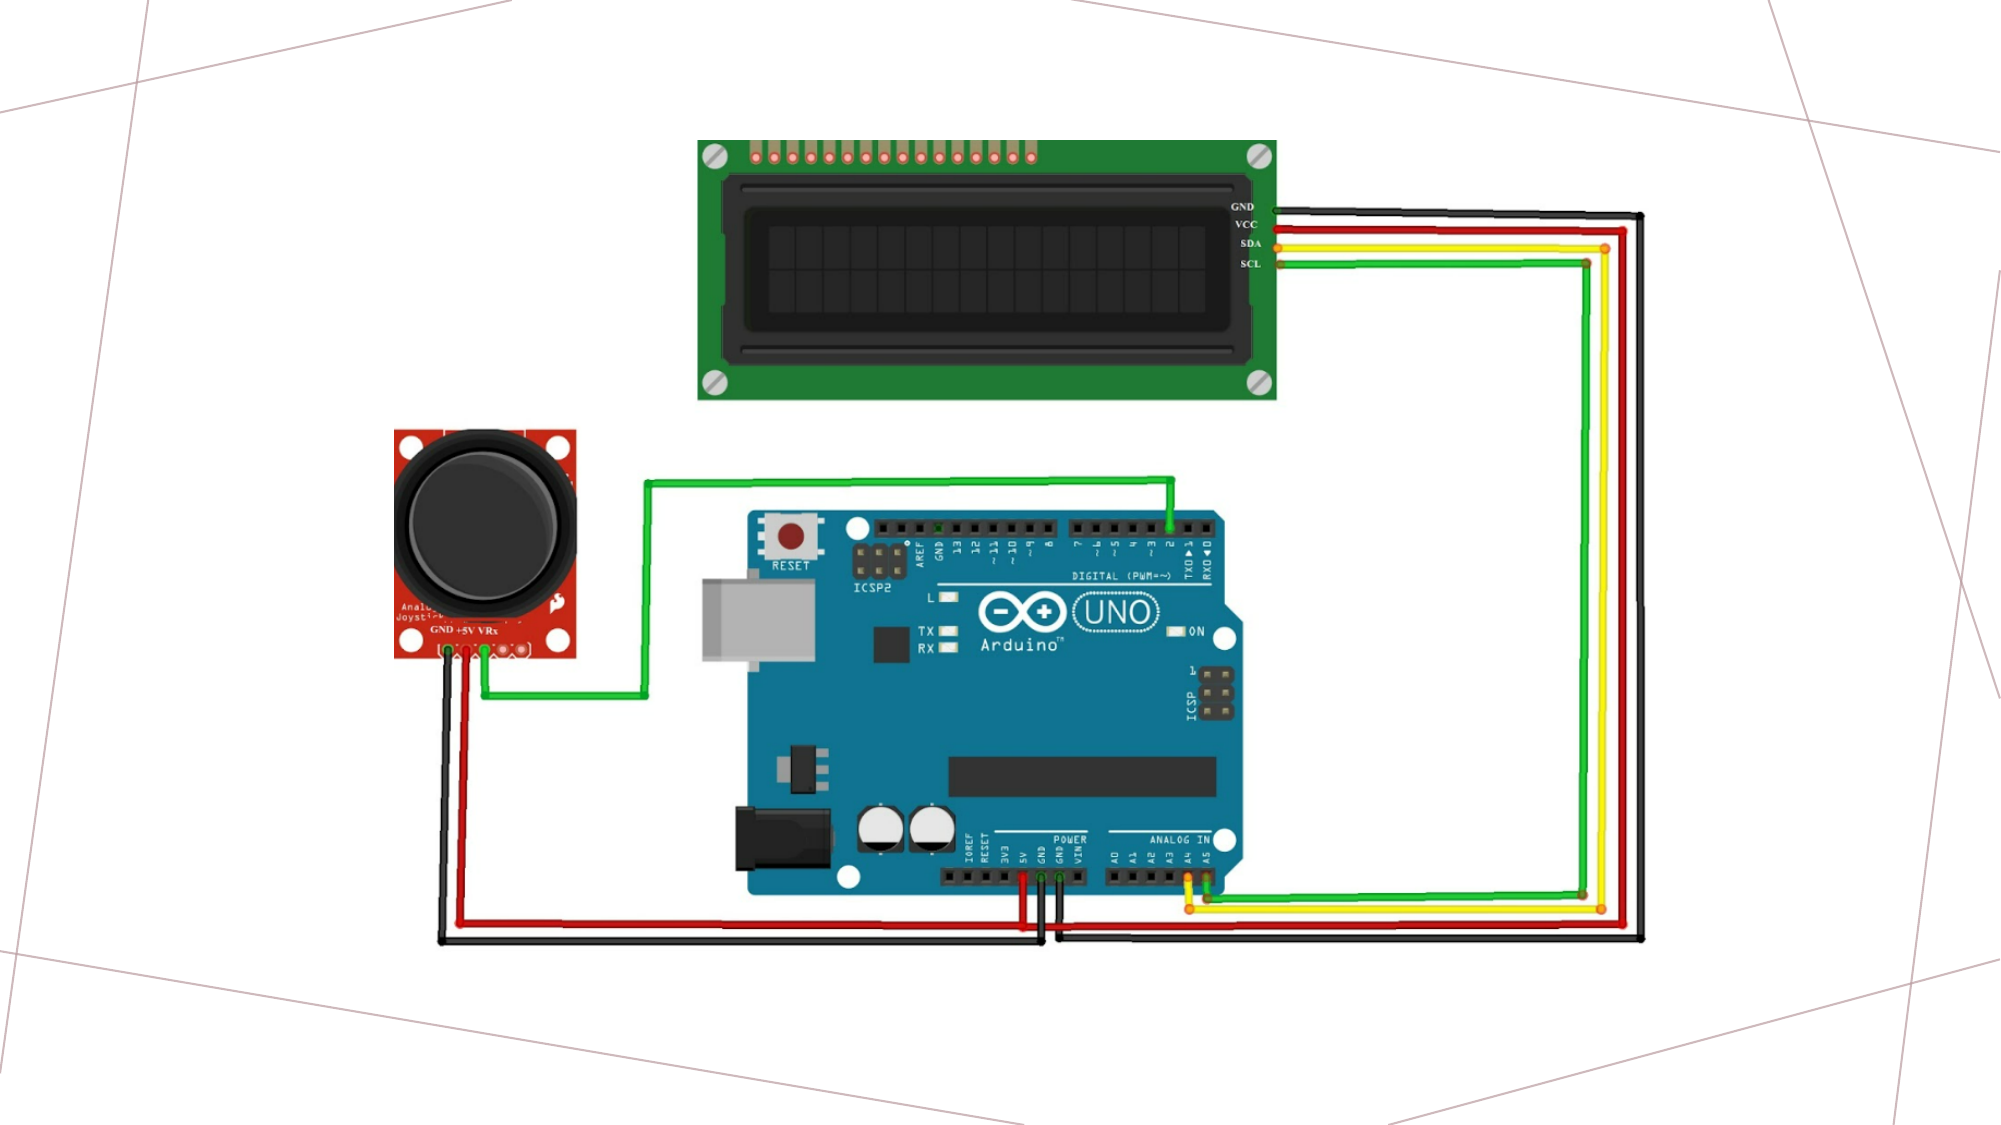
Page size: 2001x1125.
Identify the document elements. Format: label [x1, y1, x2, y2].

picture [394, 140, 1649, 952]
